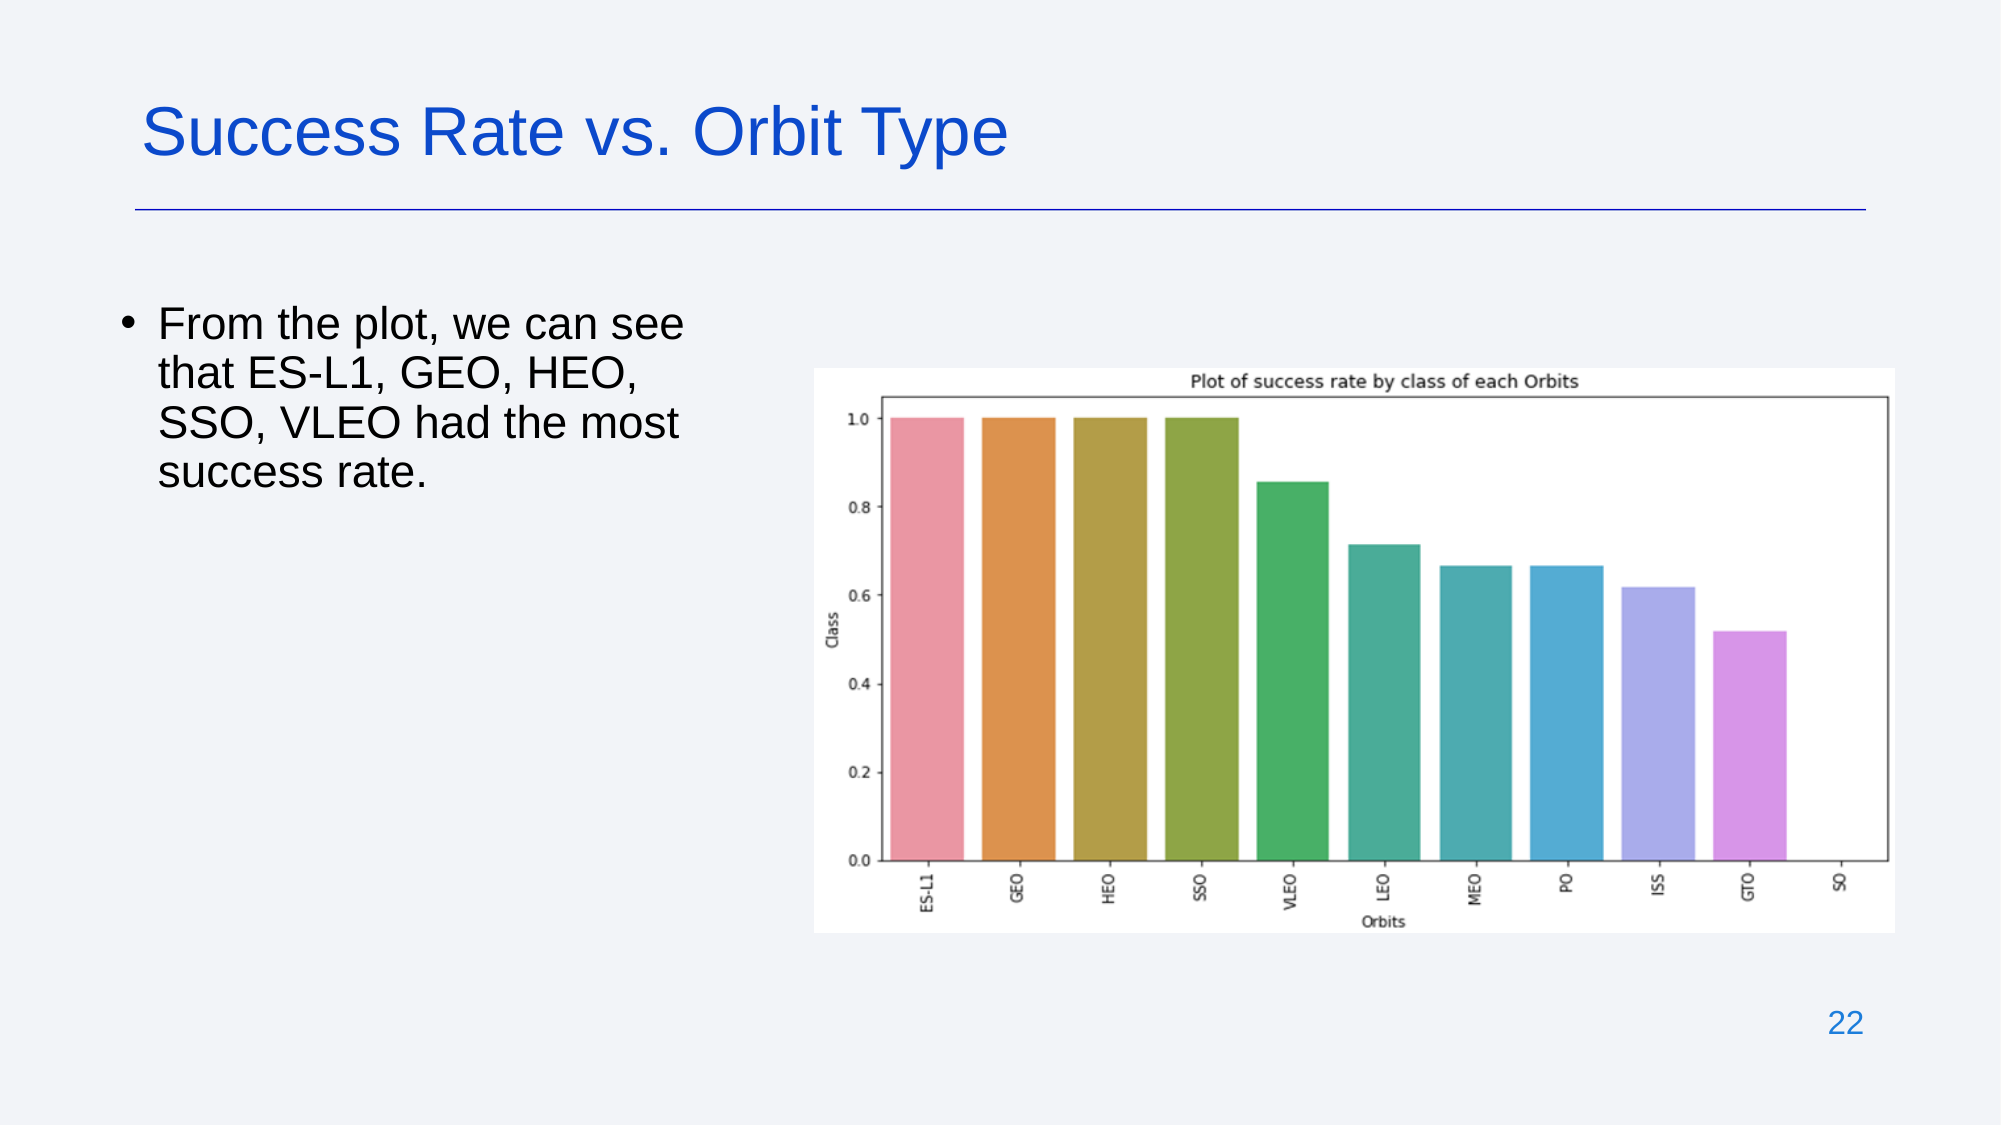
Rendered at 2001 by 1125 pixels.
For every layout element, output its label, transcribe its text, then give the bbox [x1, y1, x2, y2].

picture [0, 0, 2001, 1125]
text_box From the plot, we can see that ES-L1, GEO, HEO, SSO, VLEO had the most success rate. [105, 292, 763, 1014]
text_box Success Rate vs. Orbit Type [126, 88, 1852, 179]
slide_number ‹#› [1429, 988, 1880, 1055]
